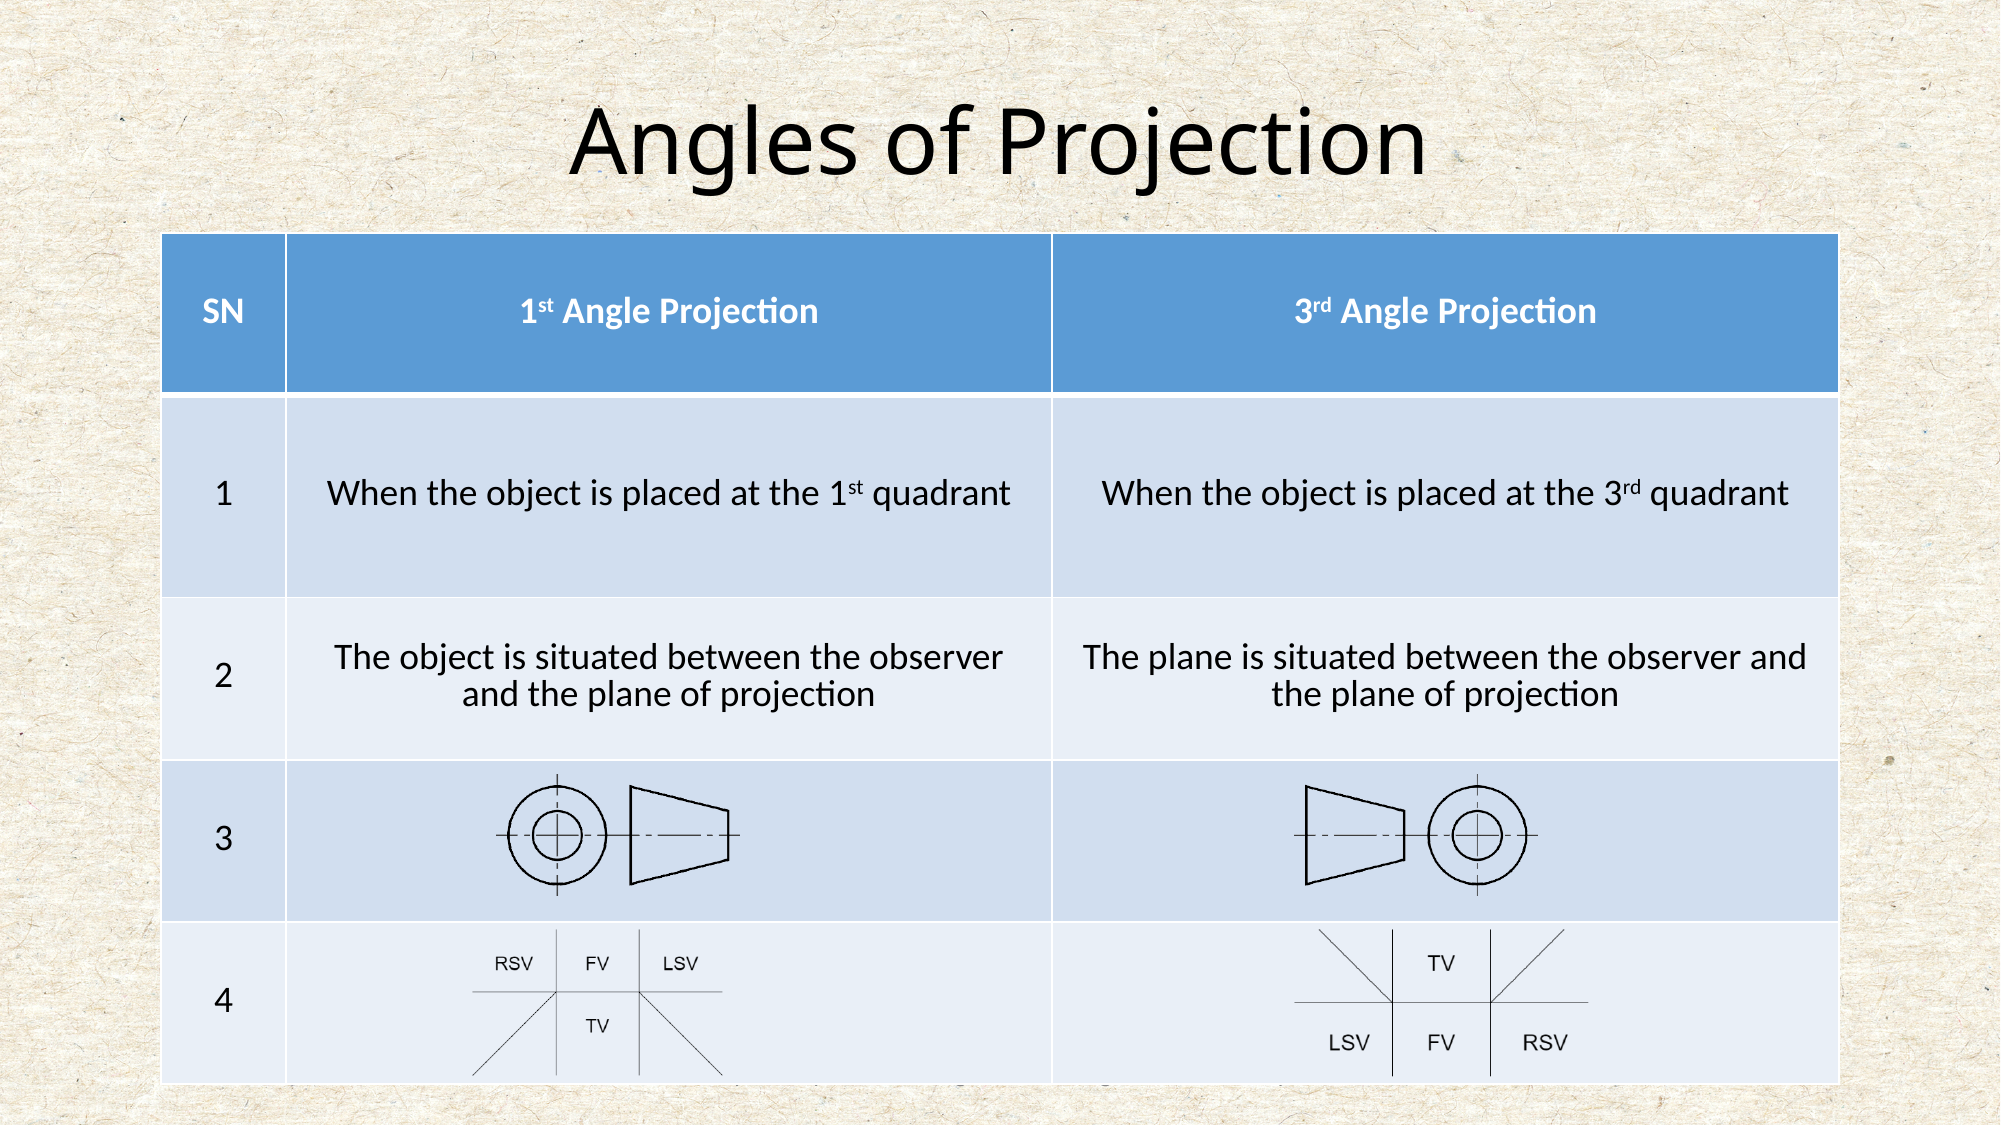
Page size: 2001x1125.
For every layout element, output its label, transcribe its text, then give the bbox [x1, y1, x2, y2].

table_cell [287, 923, 1051, 1083]
table_header 3rd Angle Projection [1053, 234, 1838, 392]
table_cell When the object is placed at the 1st quadrant [287, 398, 1051, 597]
table_cell 2 [162, 598, 285, 759]
table_cell The plane is situated between the observer and the plane of projection [1053, 598, 1838, 759]
title Angles of Projection [137, 36, 1863, 255]
table_cell The object is situated between the observer and the plane of projection [287, 598, 1051, 759]
table_cell When the object is placed at the 3rd quadrant [1053, 398, 1838, 597]
picture [0, 0, 2001, 1125]
table_header 1st Angle Projection [287, 234, 1051, 392]
table_cell [1053, 923, 1838, 1083]
table_cell 4 [162, 923, 285, 1083]
table_cell [287, 761, 1051, 921]
table_header SN [162, 234, 285, 392]
footer Prepared by Er. Bibek Magar ( bibek.magar@thc.tu.edu.np) [662, 1085, 1338, 1103]
table_cell 3 [162, 761, 285, 921]
table_cell [1053, 761, 1838, 921]
table_cell 1 [162, 398, 285, 597]
